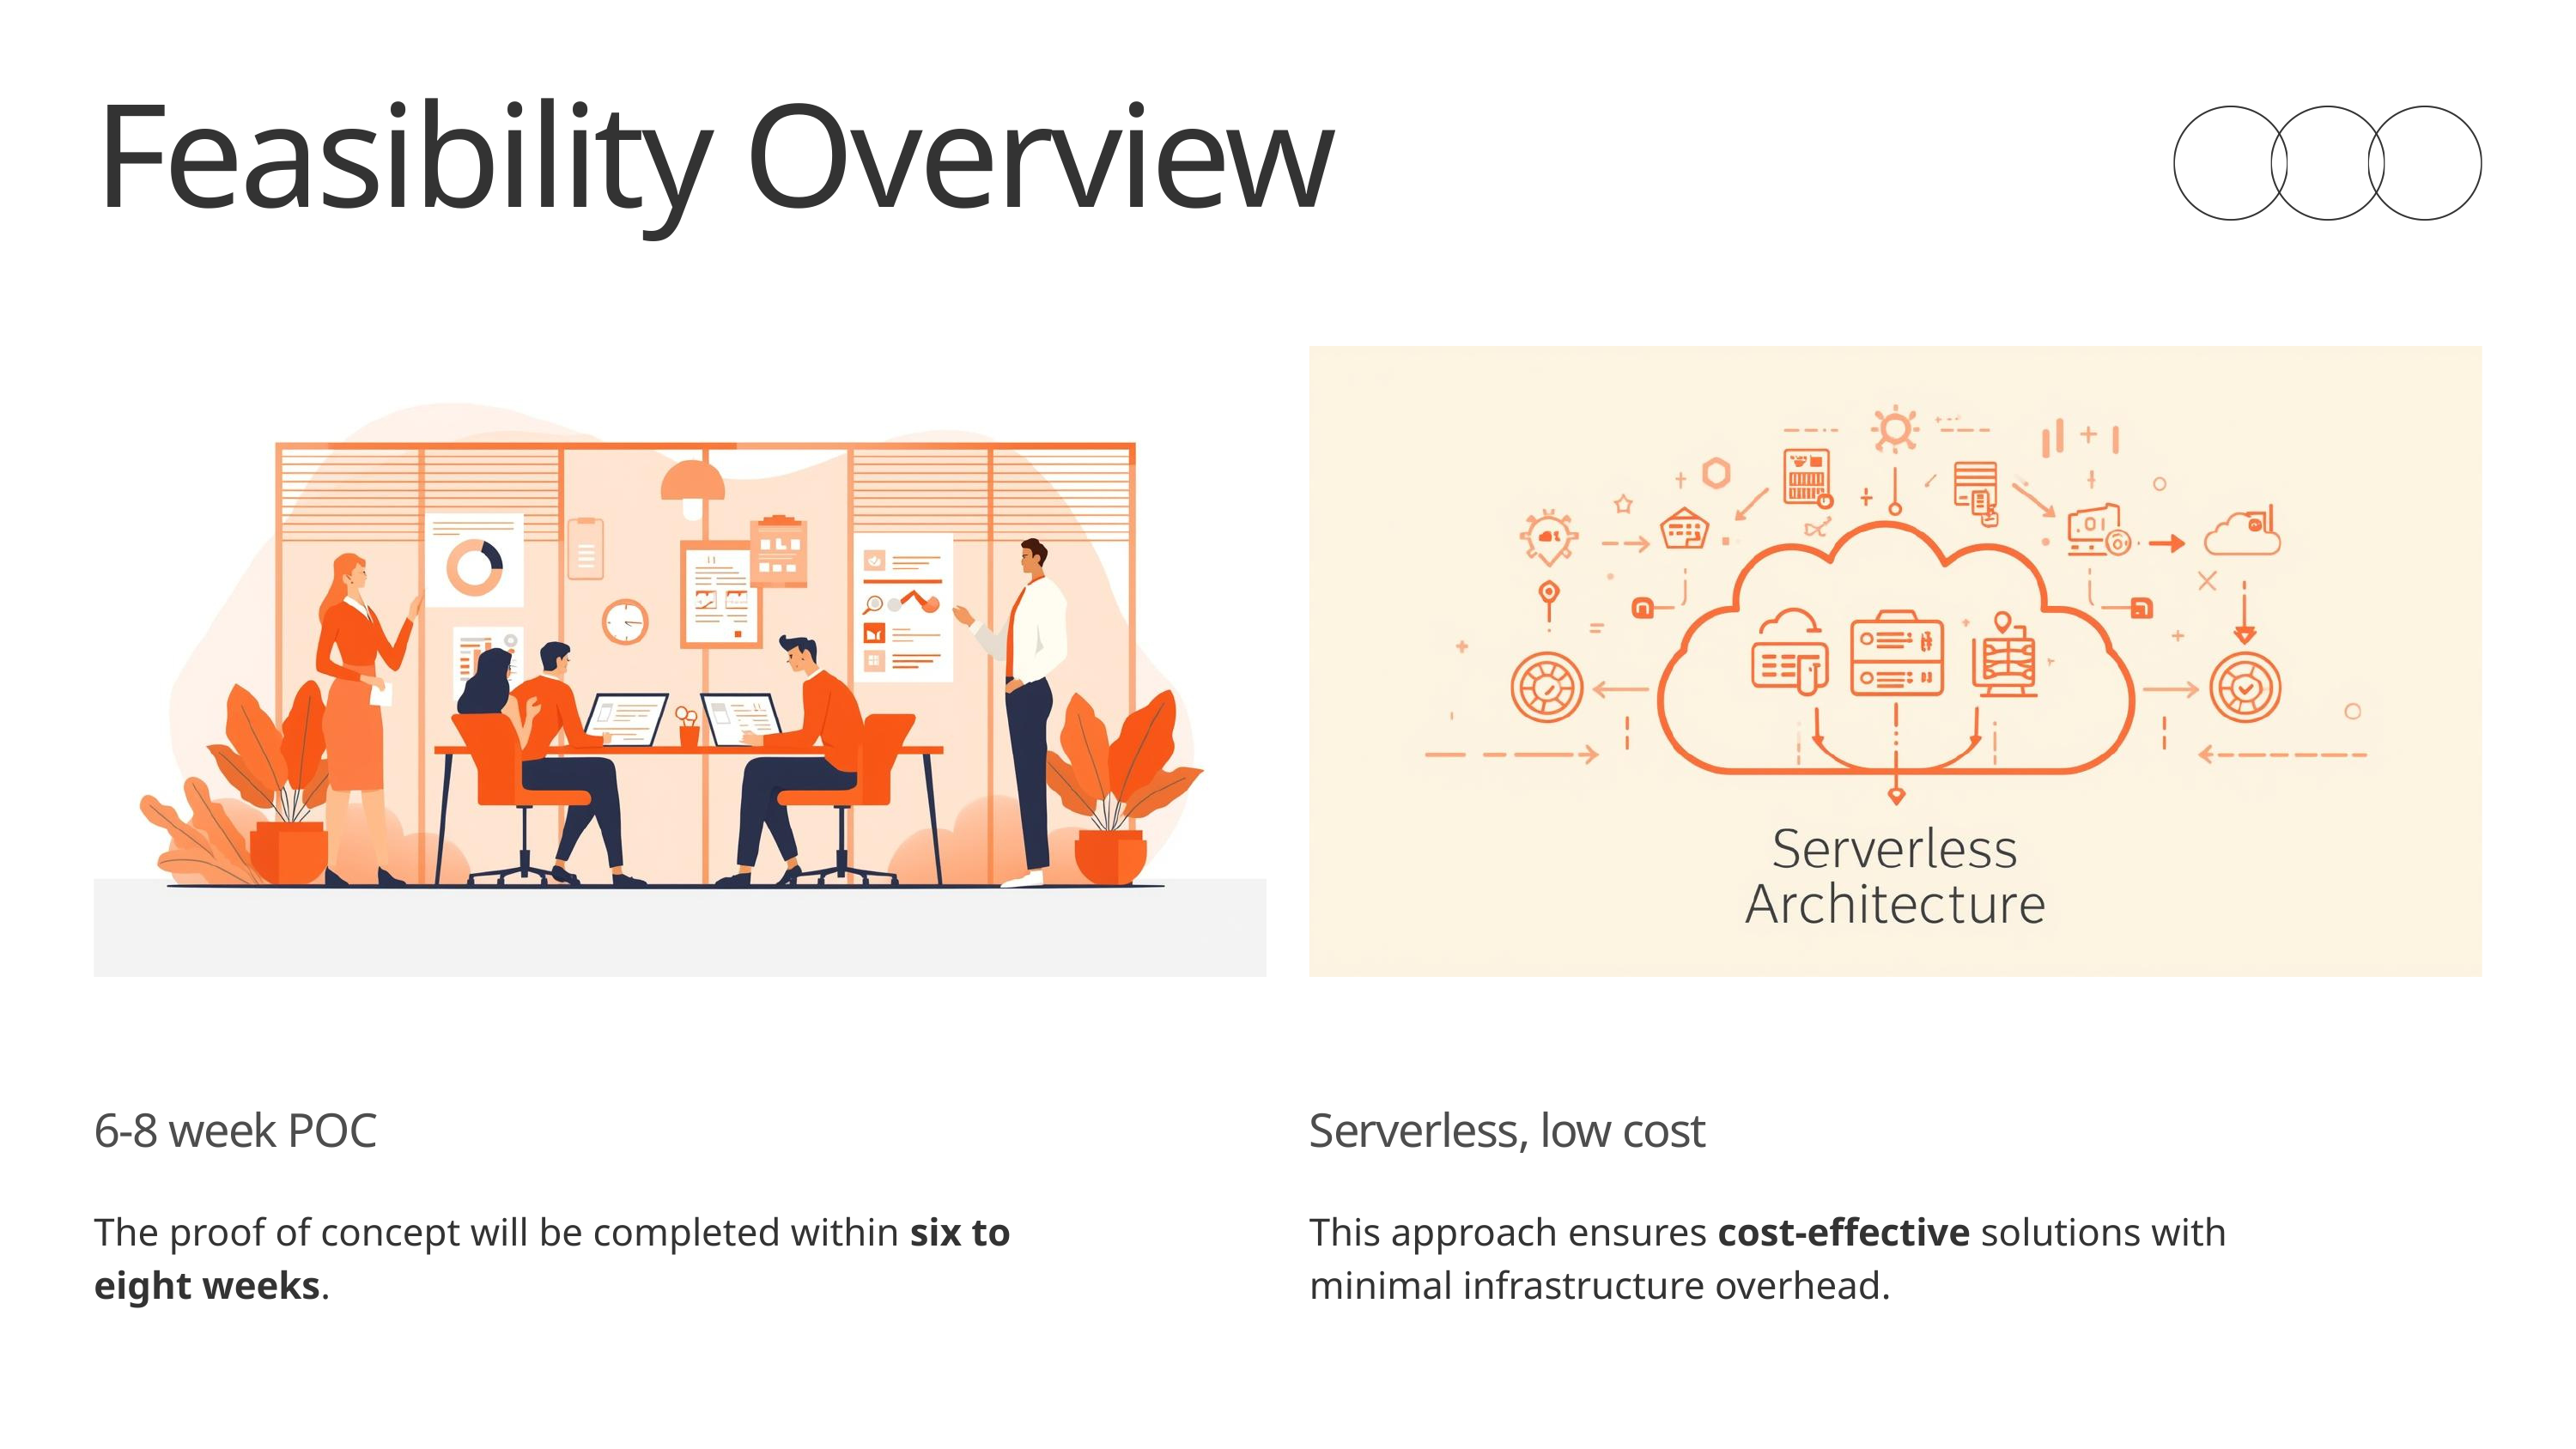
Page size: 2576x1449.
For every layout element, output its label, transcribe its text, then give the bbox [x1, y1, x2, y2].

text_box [94, 1102, 1065, 1303]
text_box Feasibility Overview [94, 92, 2077, 236]
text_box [2173, 106, 2482, 221]
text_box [94, 345, 1267, 977]
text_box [1309, 1102, 2280, 1303]
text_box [1309, 345, 2482, 977]
